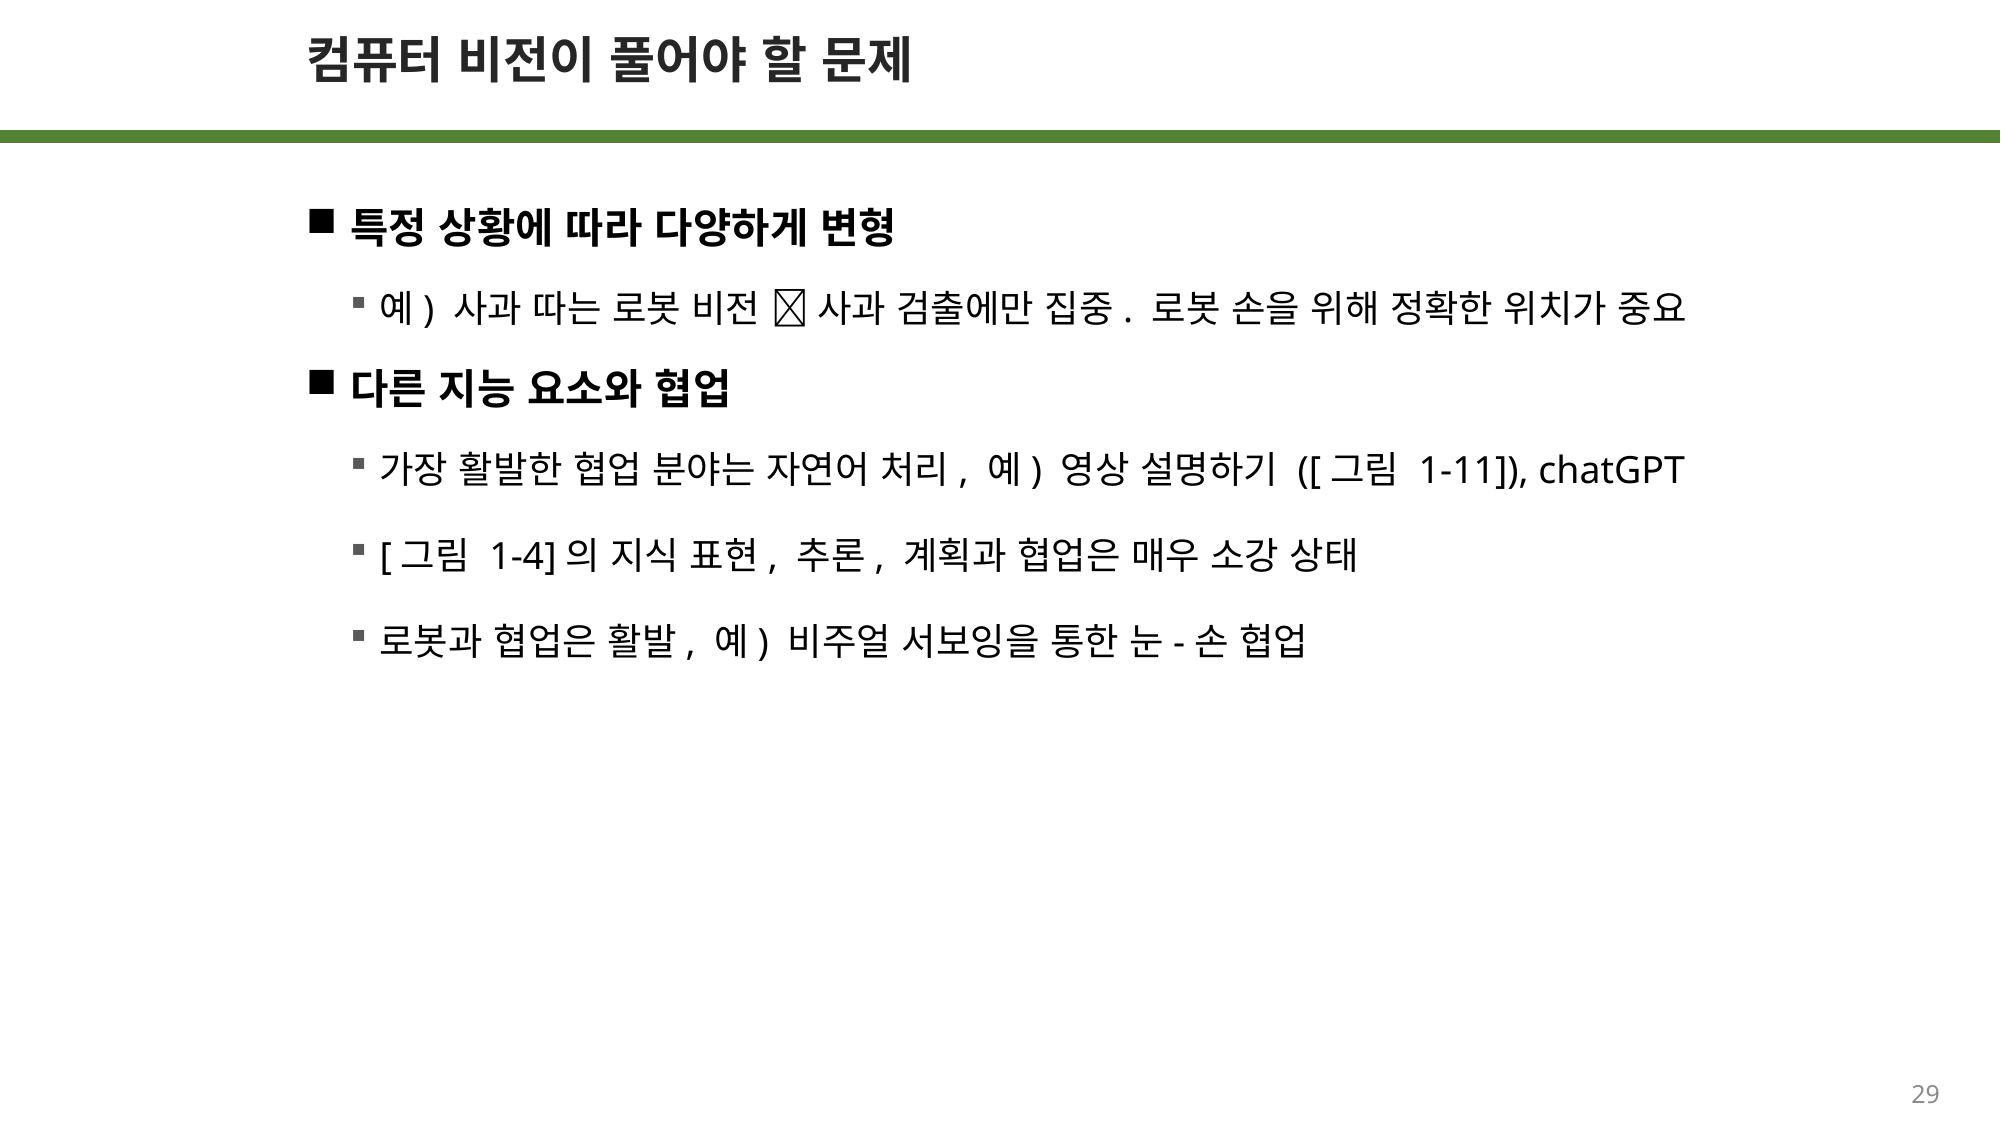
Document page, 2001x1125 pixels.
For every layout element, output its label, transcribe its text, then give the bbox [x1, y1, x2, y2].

title 컴퓨터 비전이 풀어야 할 문제 [291, 17, 1532, 107]
slide_number 29 [1771, 1066, 1955, 1125]
list 특정 상황에 따라 다양하게 변형 예) 사과 따는 로봇 비전  사과 검출에만 집중. 로봇 손을 위해 정확한 위치가 중요 다른 지능 요소와 협업 가장 활발한 협업 분야는 자연어 처리, 예) 영상 설명하기 ([그림 1-11]), chatGPT [그림 1-4]의 지식 표현, 추론, 계획과 협업은 매우 소강 상태 로봇과 협업은 활발, 예) 비주얼 서보잉을 통한 눈-손 협업 [291, 169, 1755, 1067]
